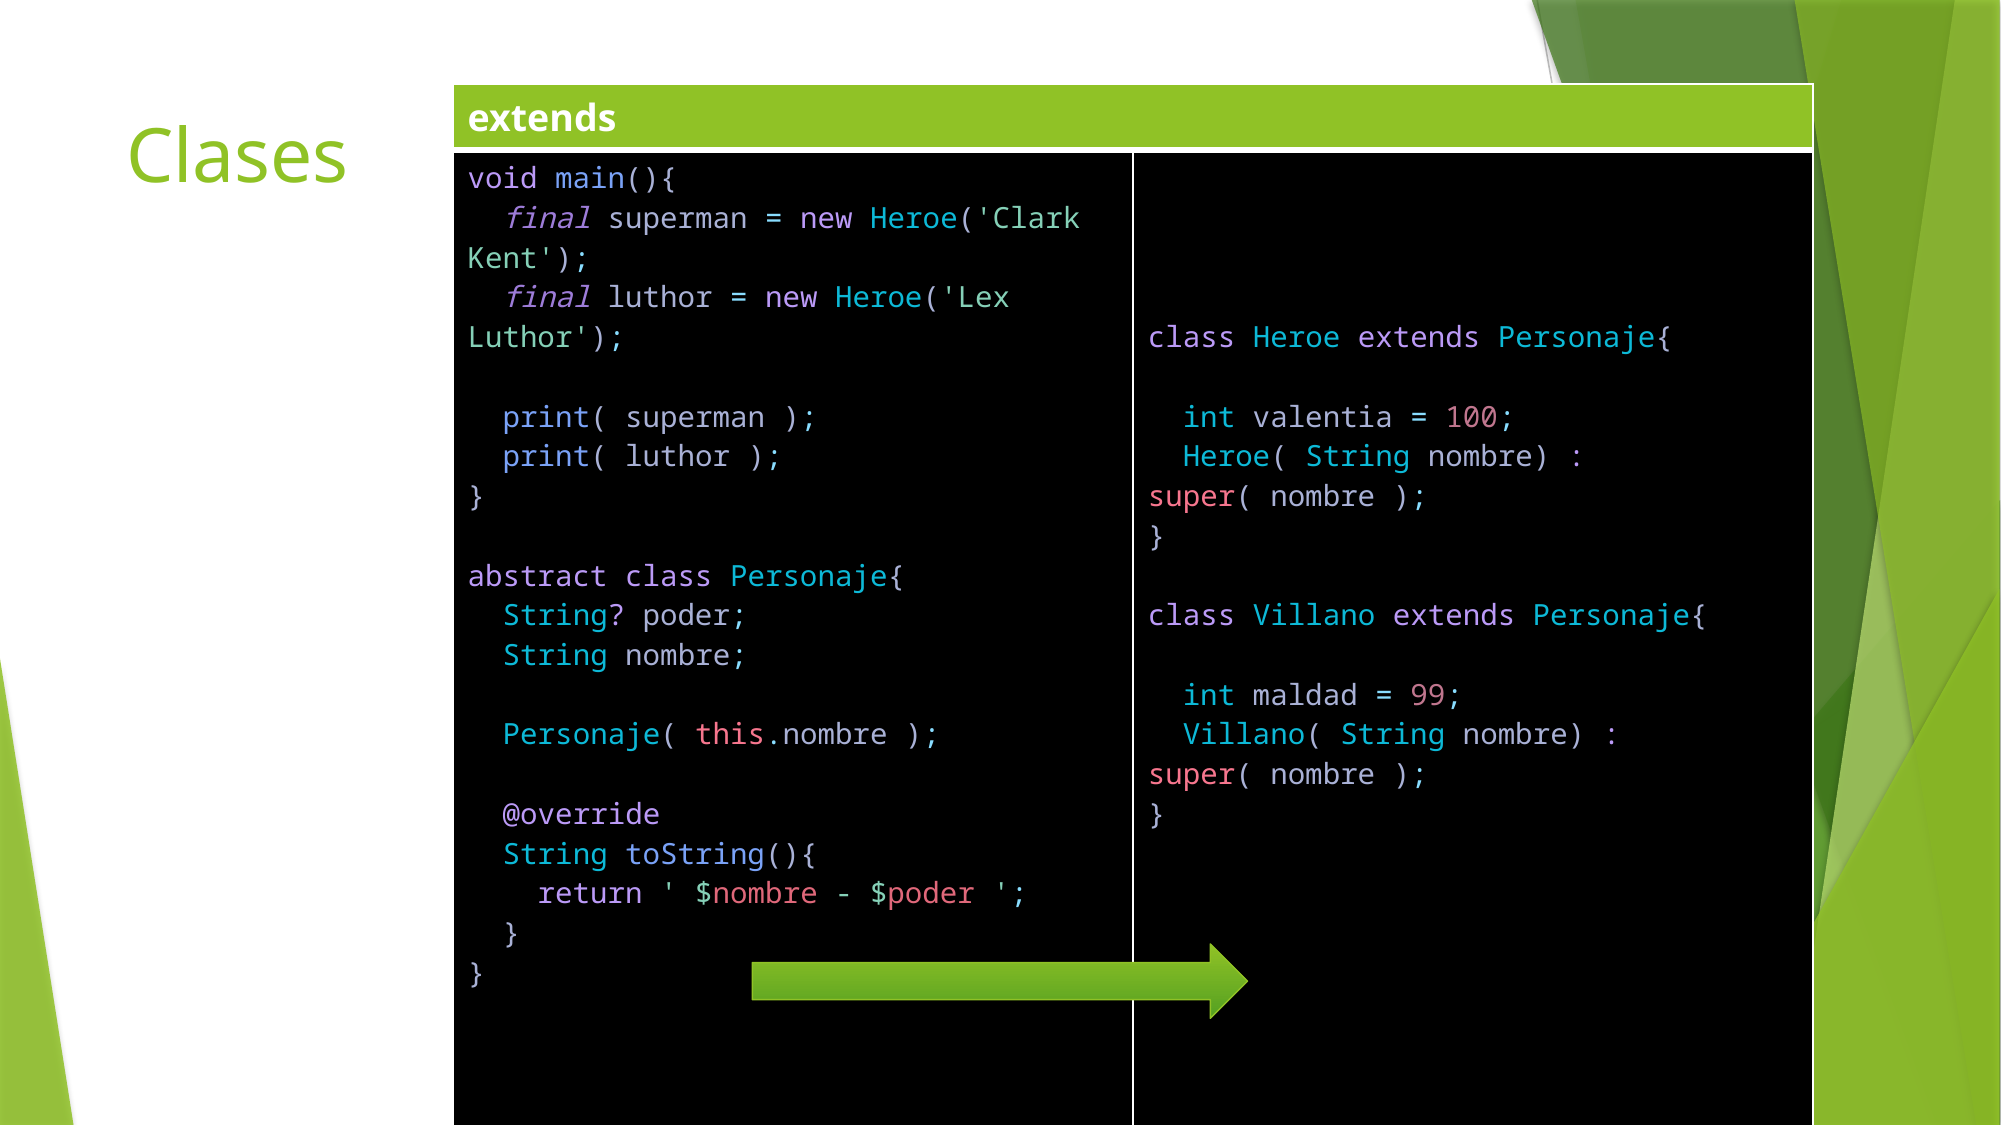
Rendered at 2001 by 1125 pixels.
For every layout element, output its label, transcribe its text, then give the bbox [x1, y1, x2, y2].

table_cell class Heroe extends Personaje{ int valentia = 100; Heroe( String nombre) : super( nombre ); } class Villano extends Personaje{ int maldad = 99; Villano( String nombre) : super( nombre ); } [1134, 153, 1812, 1125]
title Clases [111, 99, 452, 317]
text_box [1751, 515, 1931, 576]
text_box [752, 943, 1248, 1019]
table_cell void main(){ final superman = new Heroe('Clark Kent'); final luthor = new Heroe('Lex Luthor'); print( superman ); print( luthor ); } abstract class Personaje{ String? poder; String nombre; Personaje( this.nombre ); @override String toString(){ return ' $nombre - $poder '; } } [454, 153, 1132, 1125]
table_header extends [454, 85, 1812, 147]
